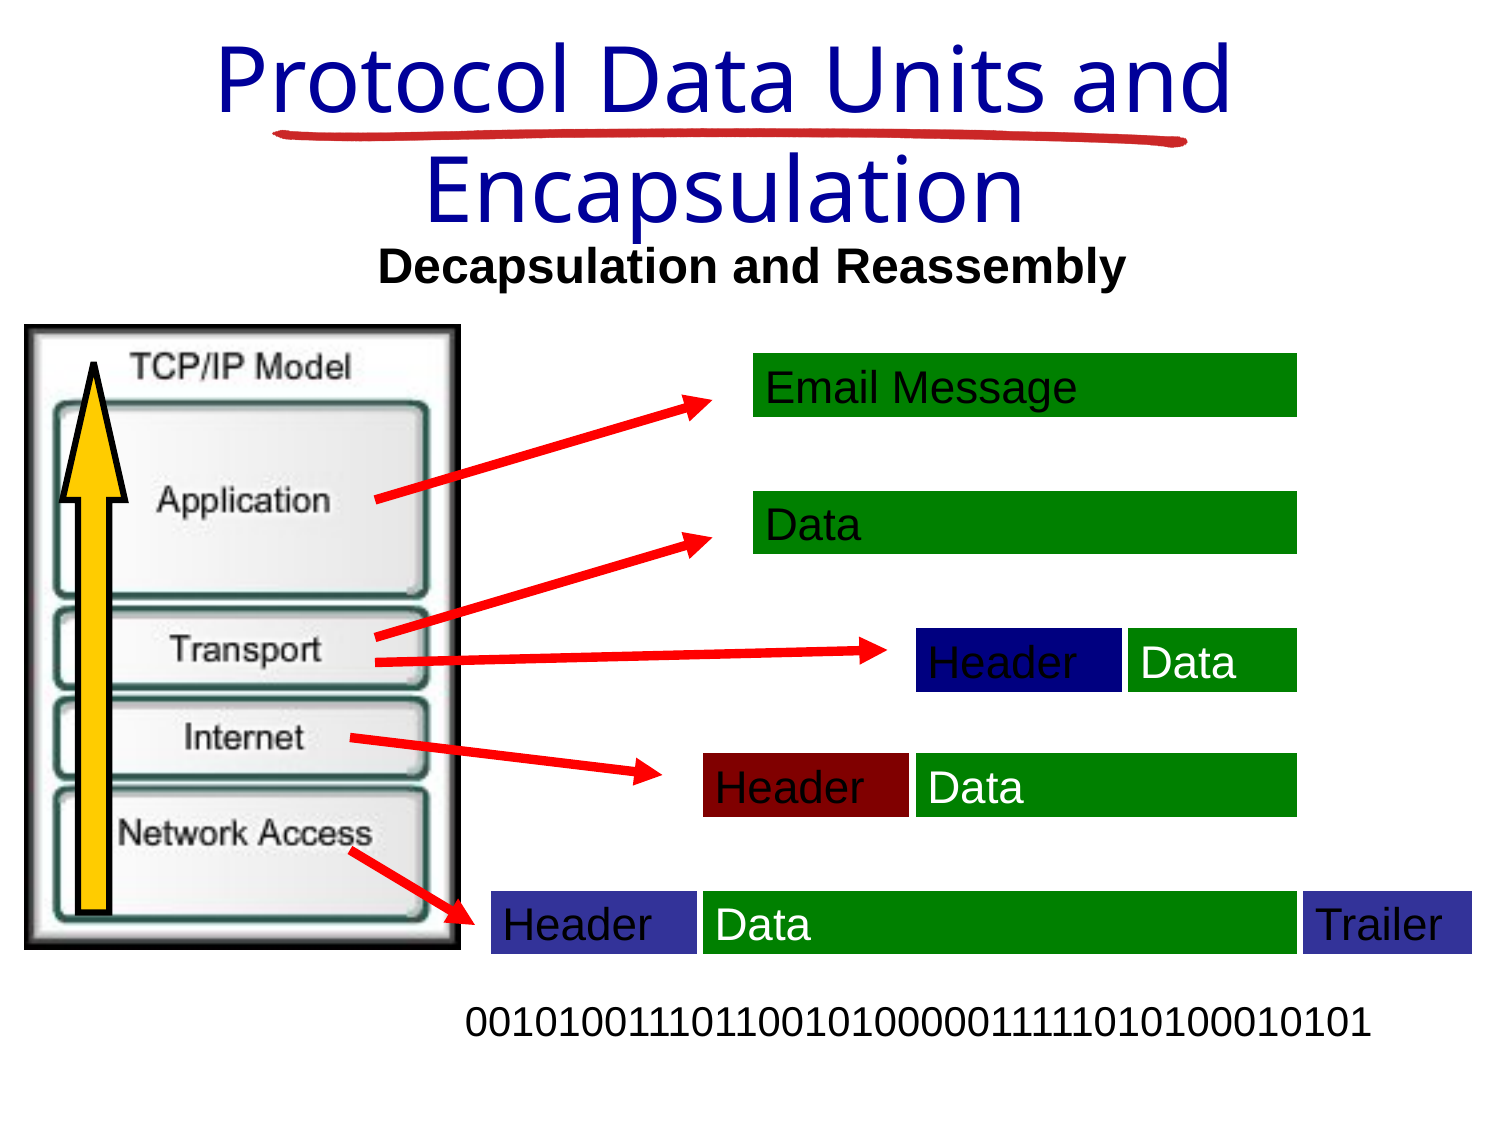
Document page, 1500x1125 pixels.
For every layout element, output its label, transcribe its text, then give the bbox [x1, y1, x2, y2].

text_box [349, 849, 1301, 964]
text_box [374, 624, 1301, 702]
text_box Decapsulation and Reassembly [362, 226, 1150, 302]
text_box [374, 487, 1301, 624]
text_box 0010100111011001010000011111010100010101 [449, 987, 1413, 1053]
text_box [374, 349, 1301, 487]
picture [24, 324, 462, 951]
text_box Trailer [1304, 887, 1475, 958]
picture [268, 123, 1199, 153]
title Protocol Data Units and Encapsulation [87, 37, 1363, 225]
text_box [349, 737, 1301, 827]
